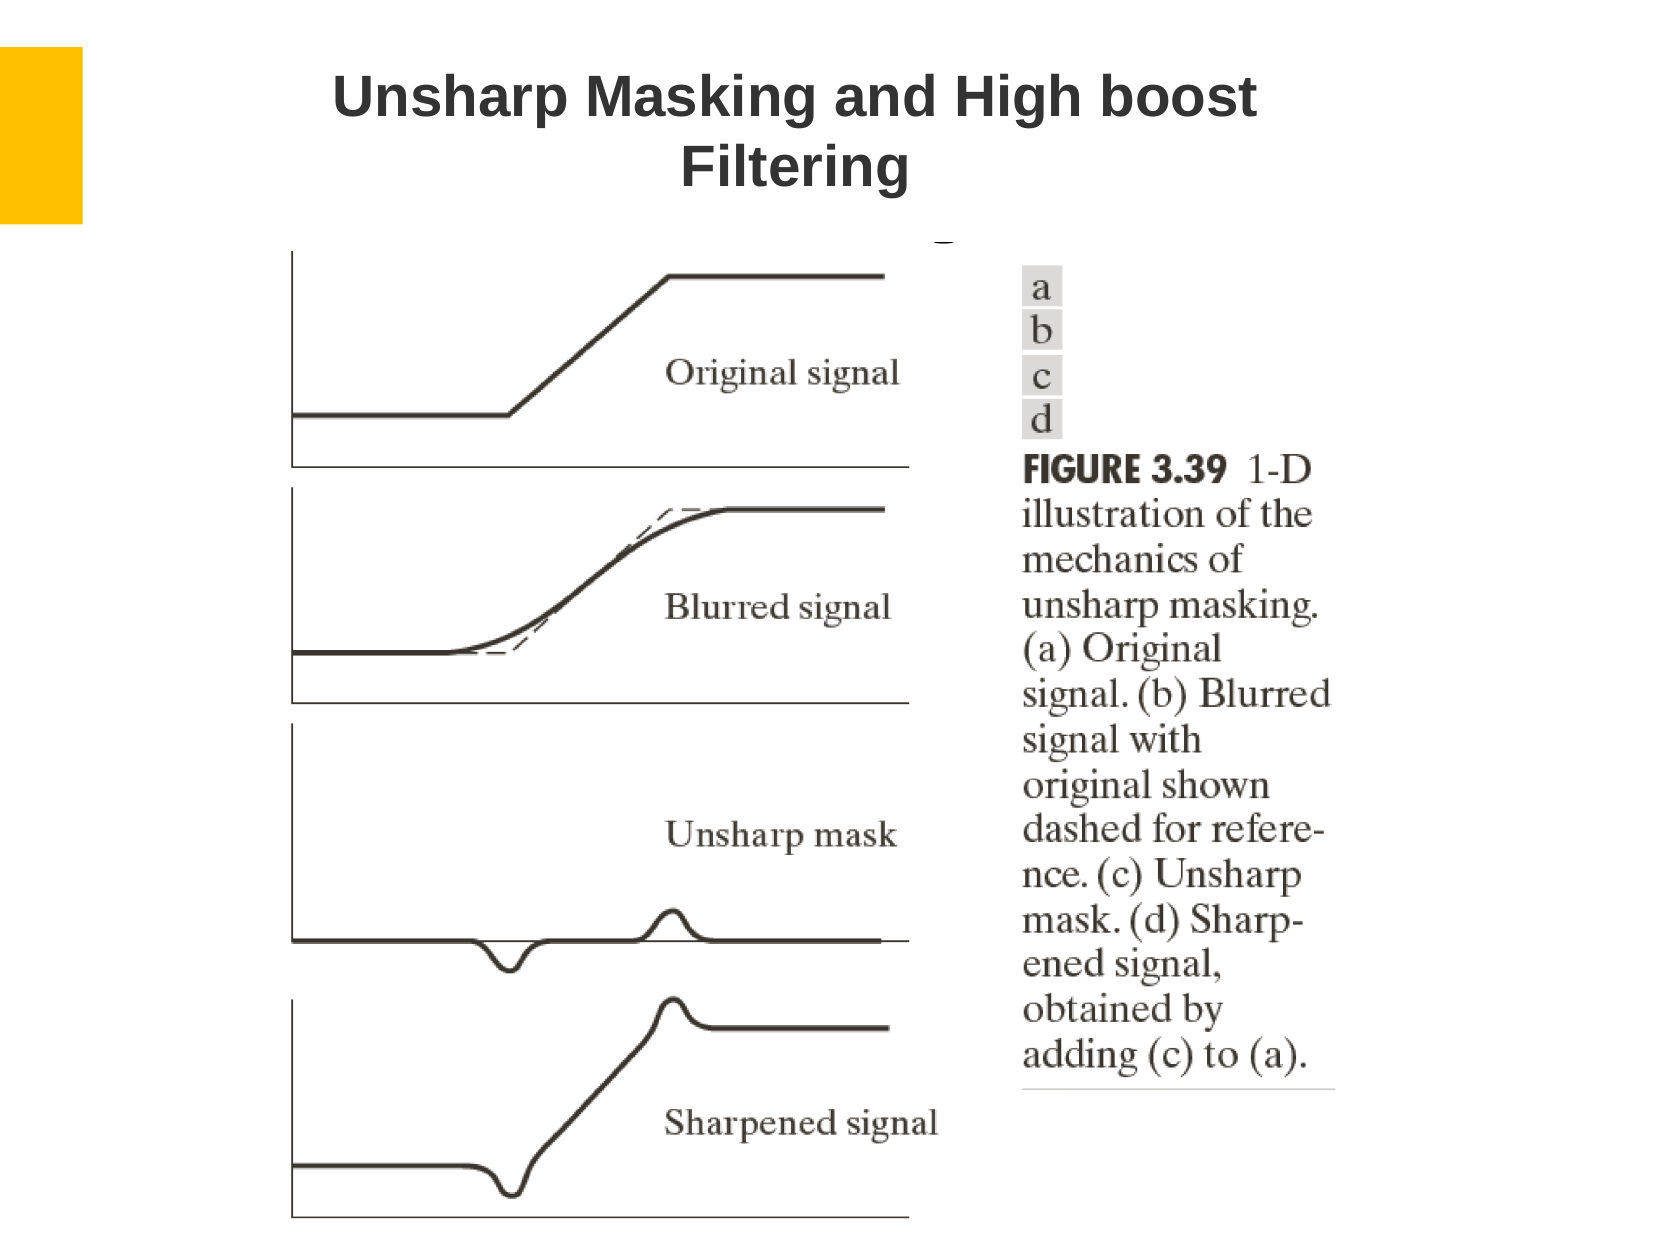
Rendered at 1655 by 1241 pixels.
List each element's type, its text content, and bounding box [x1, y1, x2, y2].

title Unsharp Masking and High boost Filtering [133, 57, 1459, 210]
picture [201, 241, 1390, 1239]
